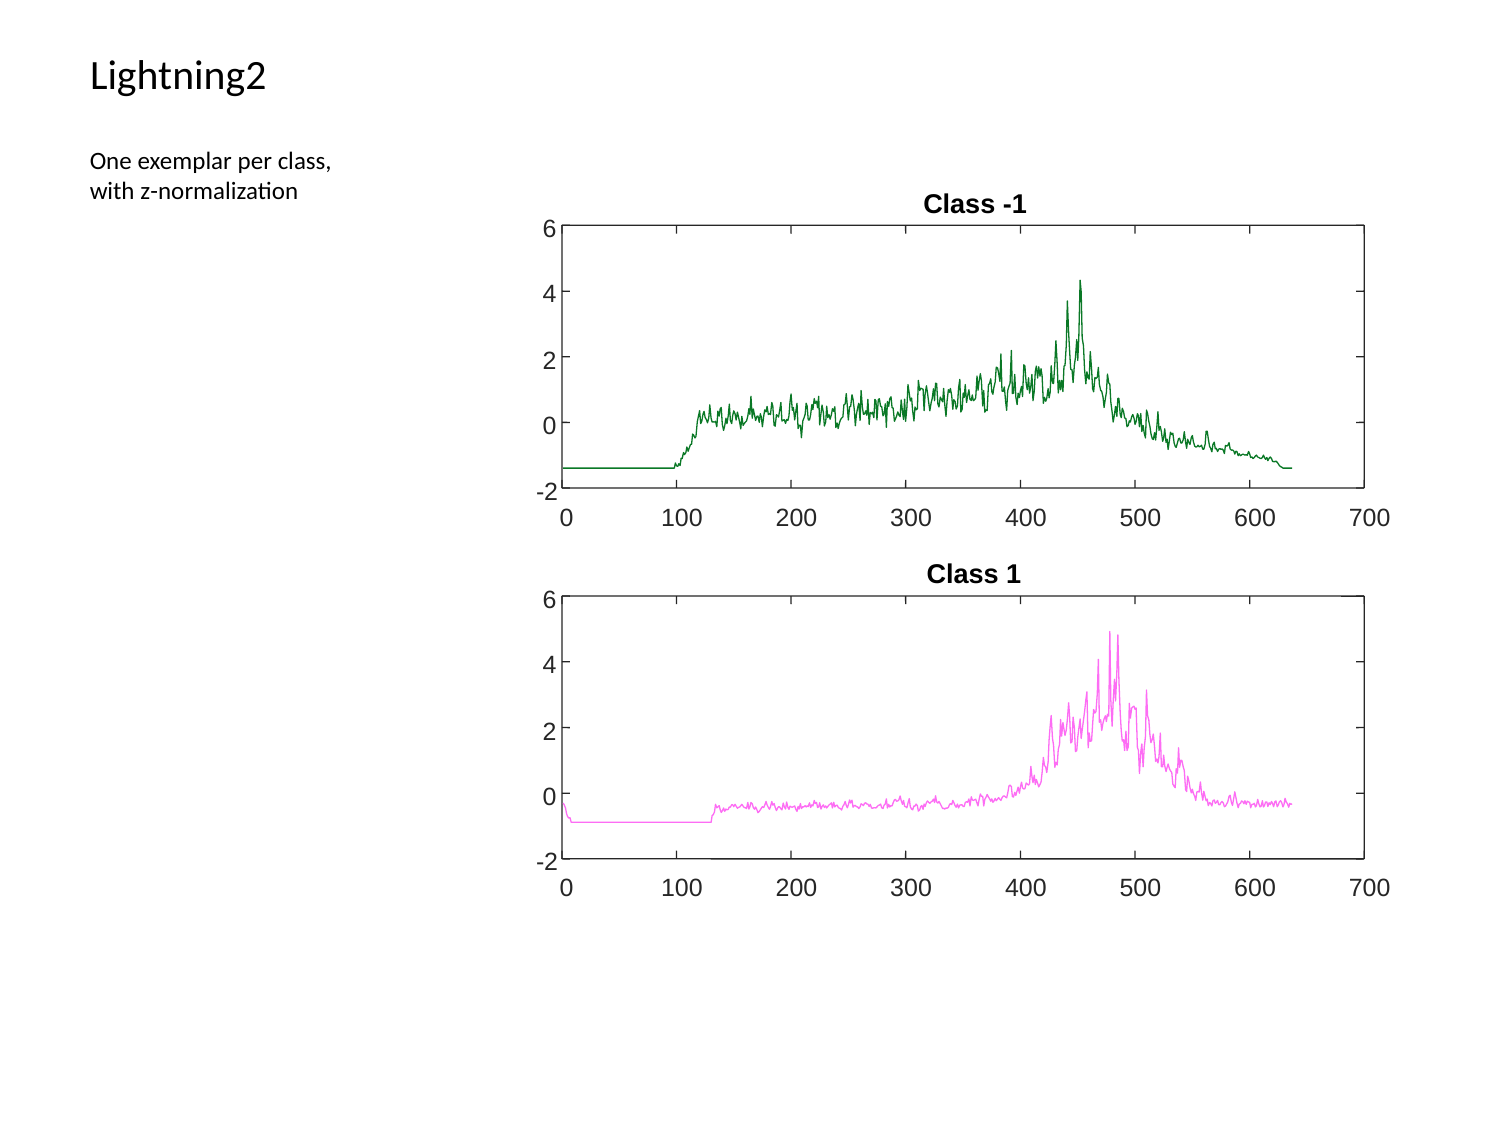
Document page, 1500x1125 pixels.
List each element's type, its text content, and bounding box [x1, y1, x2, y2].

title Lightning2 [75, 45, 400, 100]
text_box One exemplar per class, with z-normalization [74, 137, 375, 213]
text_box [530, 185, 1396, 906]
